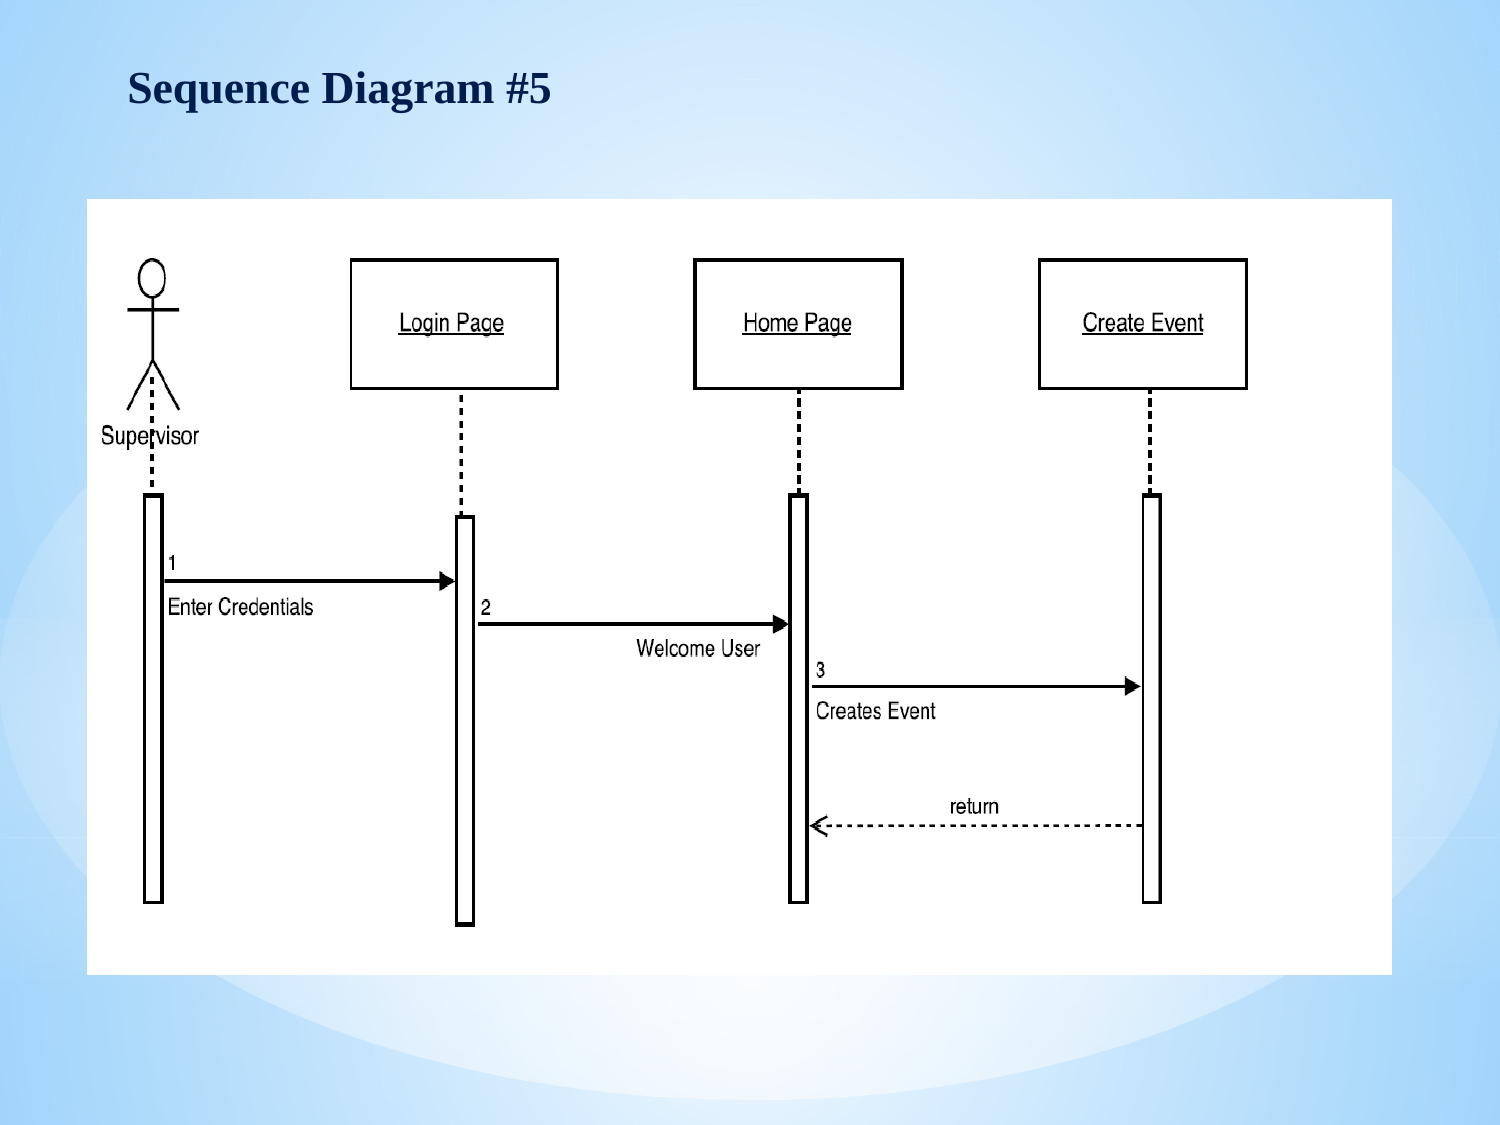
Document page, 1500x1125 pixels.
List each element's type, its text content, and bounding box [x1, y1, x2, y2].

picture [87, 199, 1393, 976]
text_box Sequence Diagram #5 [112, 50, 588, 120]
